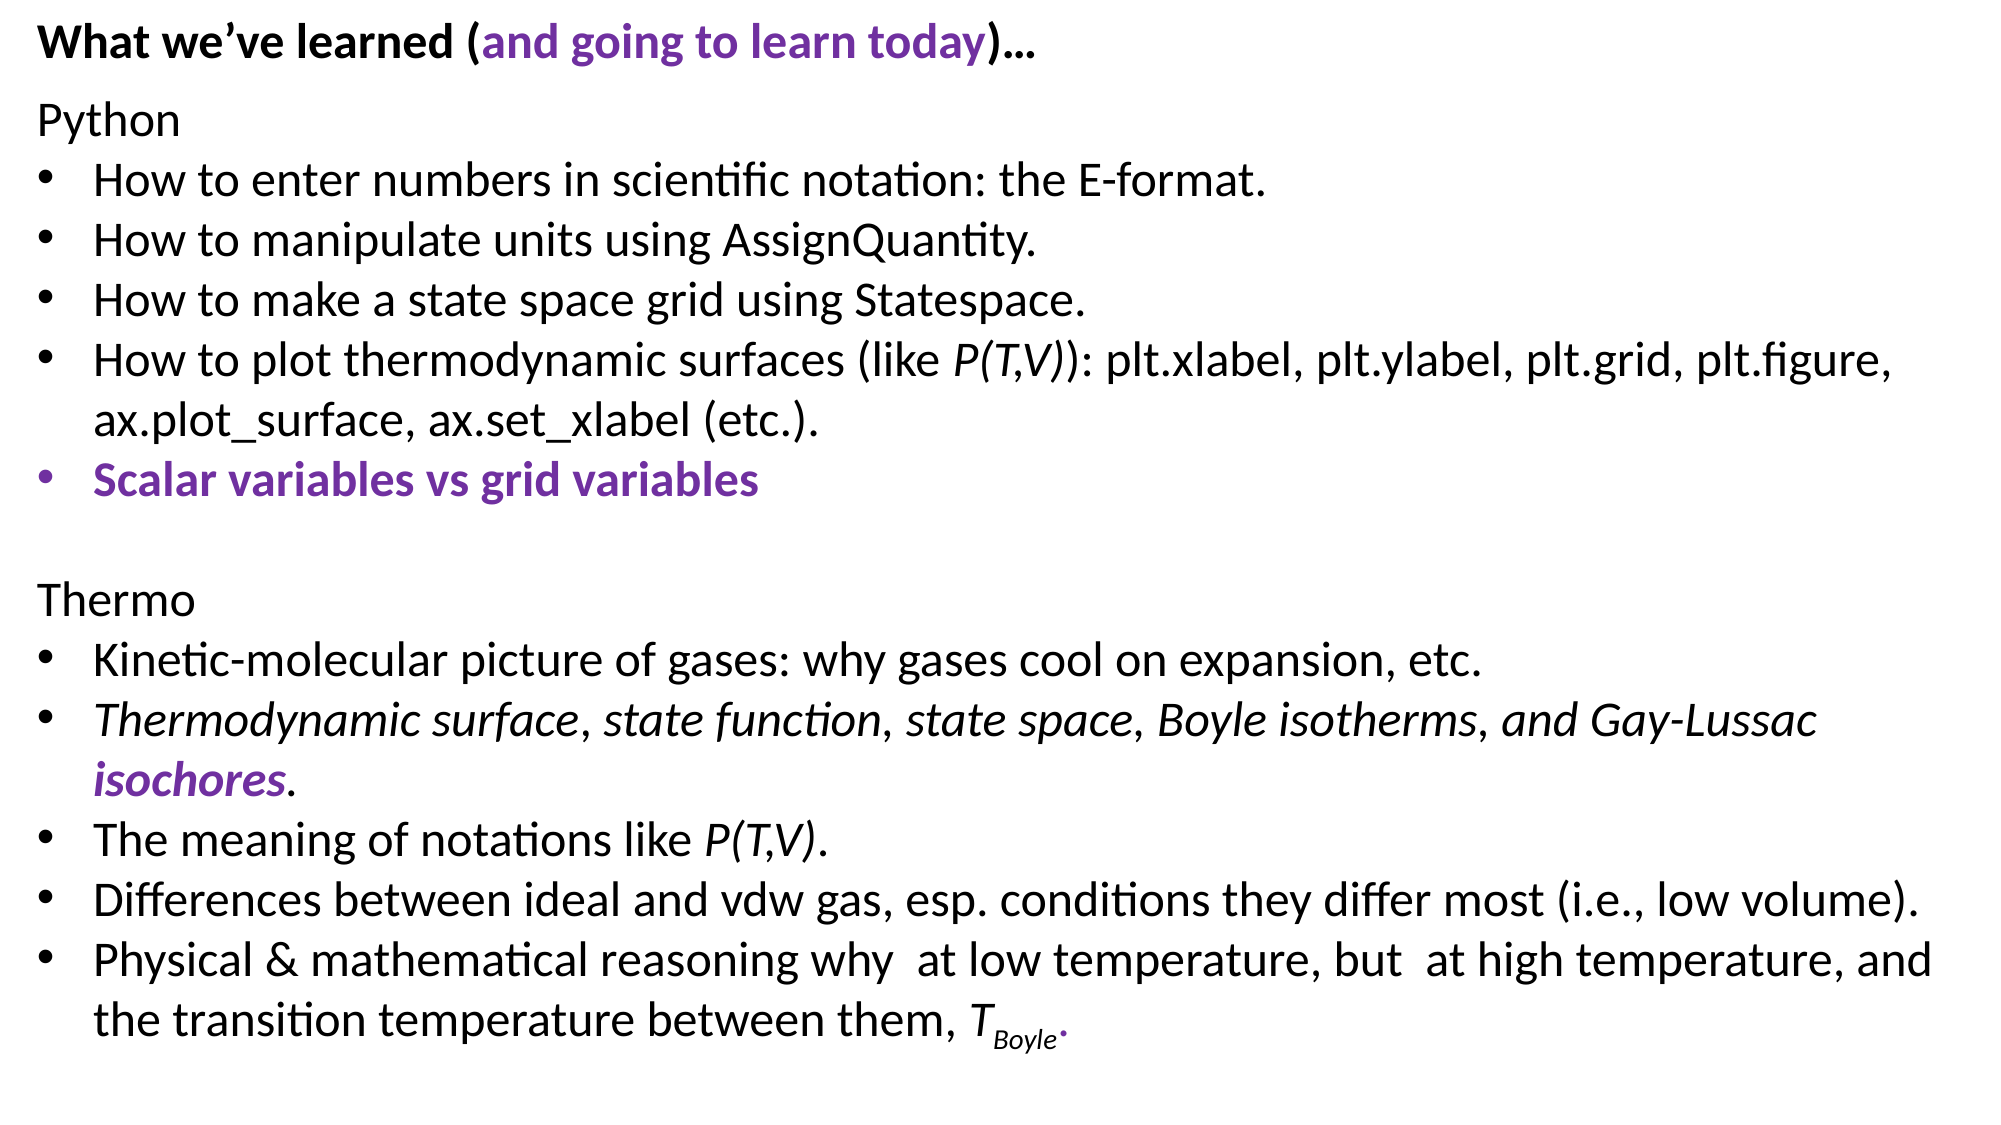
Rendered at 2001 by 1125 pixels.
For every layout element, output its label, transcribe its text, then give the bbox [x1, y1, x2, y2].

text_box What we’ve learned (and going to learn today)… [22, 1, 1978, 77]
